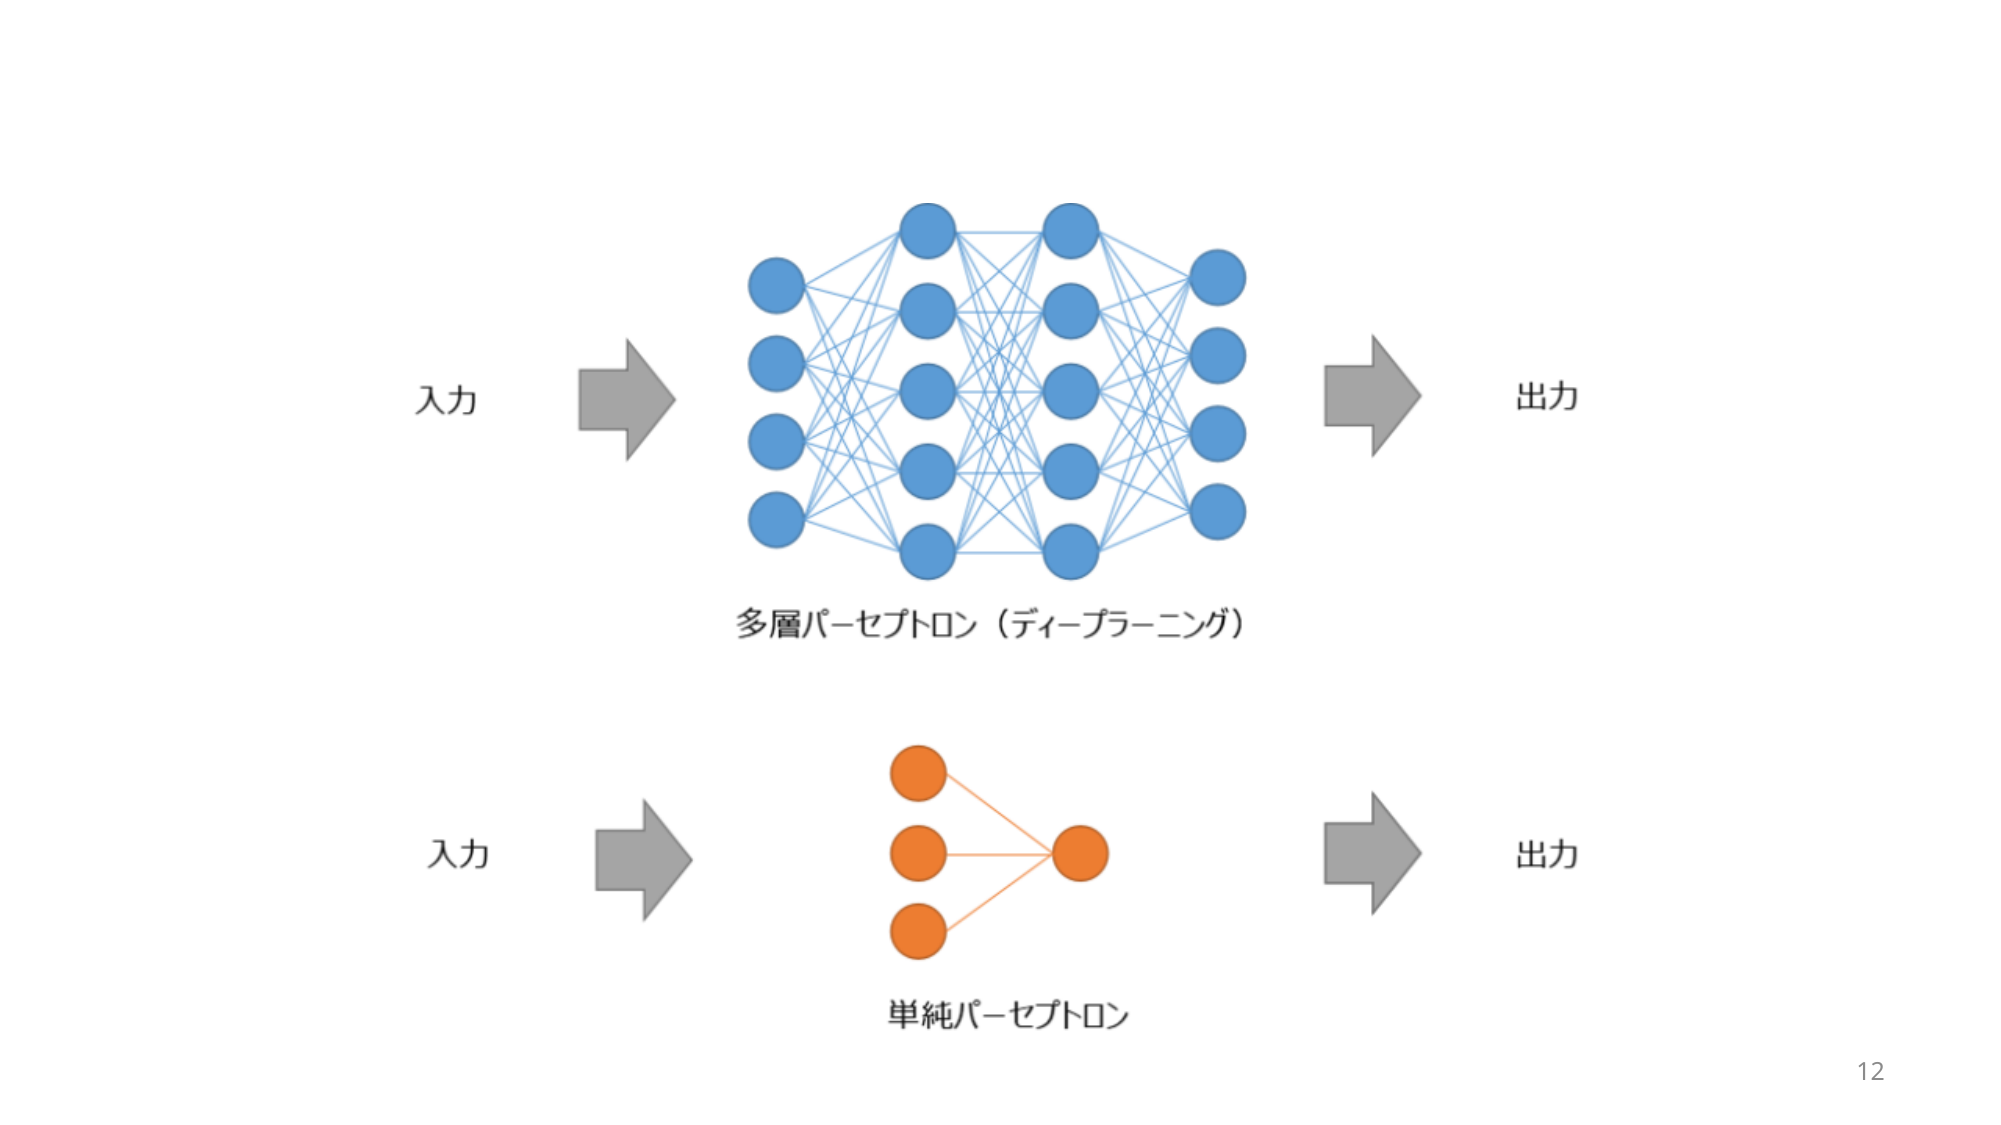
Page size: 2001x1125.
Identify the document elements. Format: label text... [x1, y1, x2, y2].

picture [399, 203, 1601, 1043]
slide_number 12 [1433, 1042, 1900, 1103]
